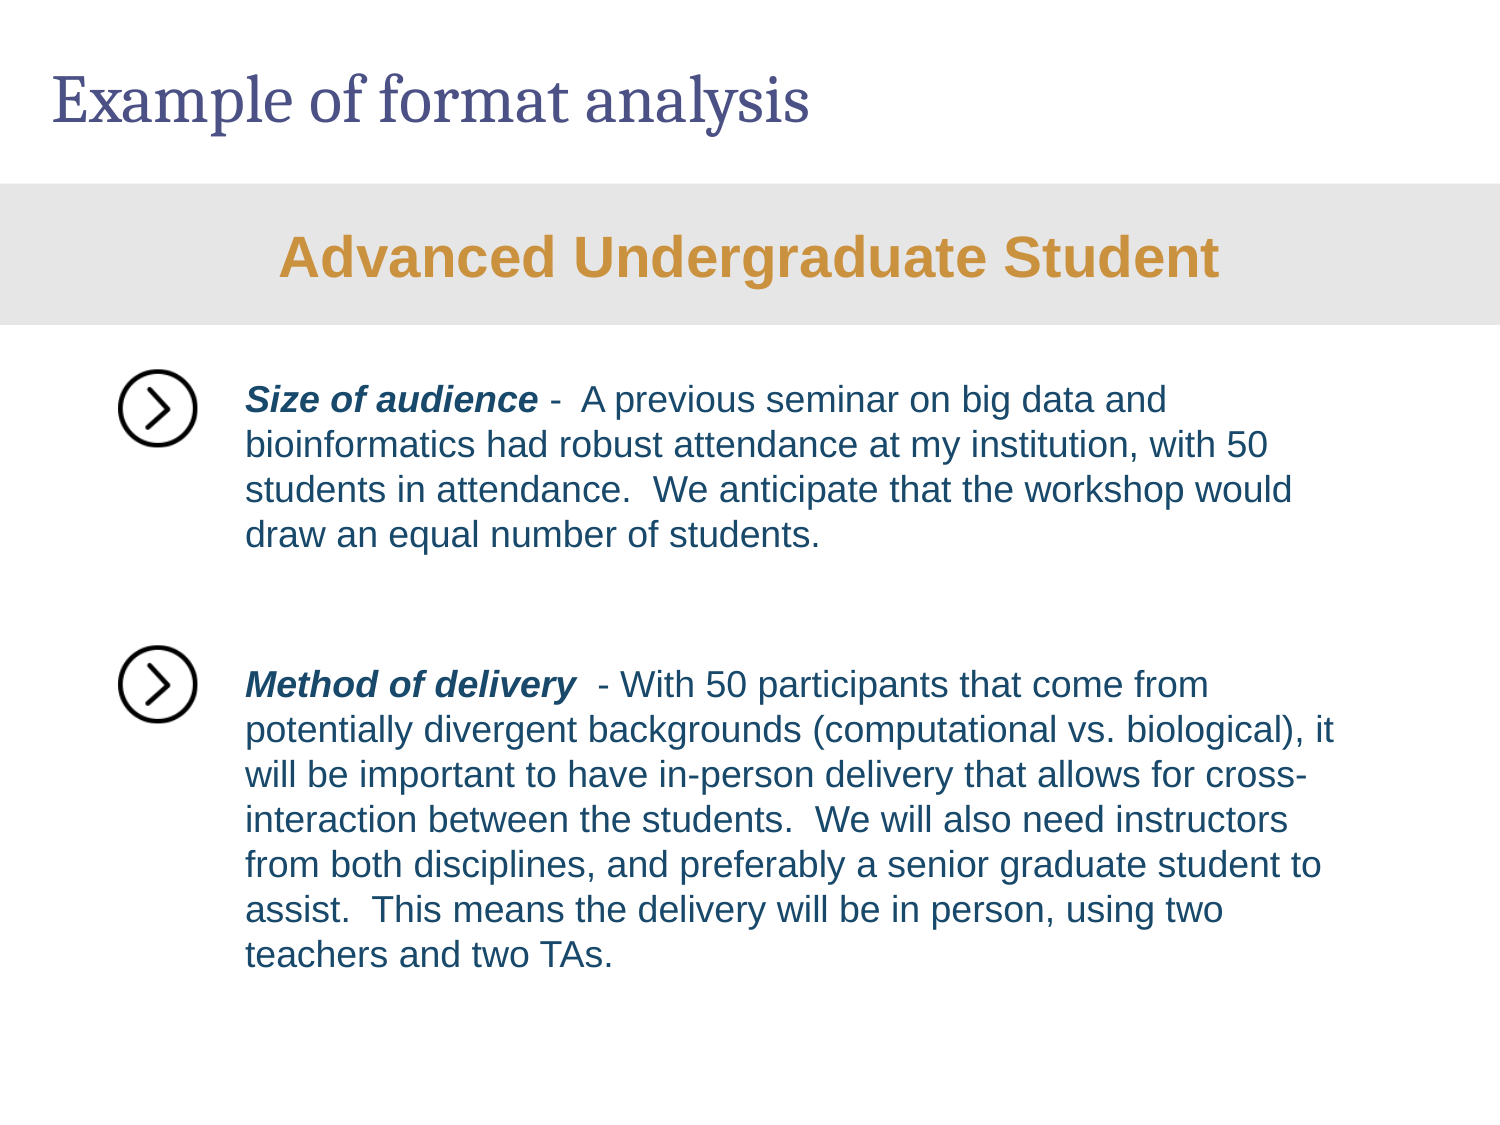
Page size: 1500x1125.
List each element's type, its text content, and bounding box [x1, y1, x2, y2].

title Example of format analysis [36, 25, 1464, 175]
text_box Method of delivery - With 50 participants that come from potentially divergent backgrounds (computational vs. biological), it will be important to have in-person delivery that allows for cross-interaction between the students. We will also need instructors from both disciplines, and preferably a senior graduate student to assist. This means the delivery will be in person, using two teachers and two TAs. [230, 652, 1373, 982]
text_box Advanced Undergraduate Student [0, 183, 1500, 326]
picture [99, 625, 218, 744]
text_box Size of audience - A previous seminar on big data and bioinformatics had robust attendance at my institution, with 50 students in attendance. We anticipate that the workshop would draw an equal number of students. [230, 367, 1390, 608]
picture [99, 349, 218, 468]
